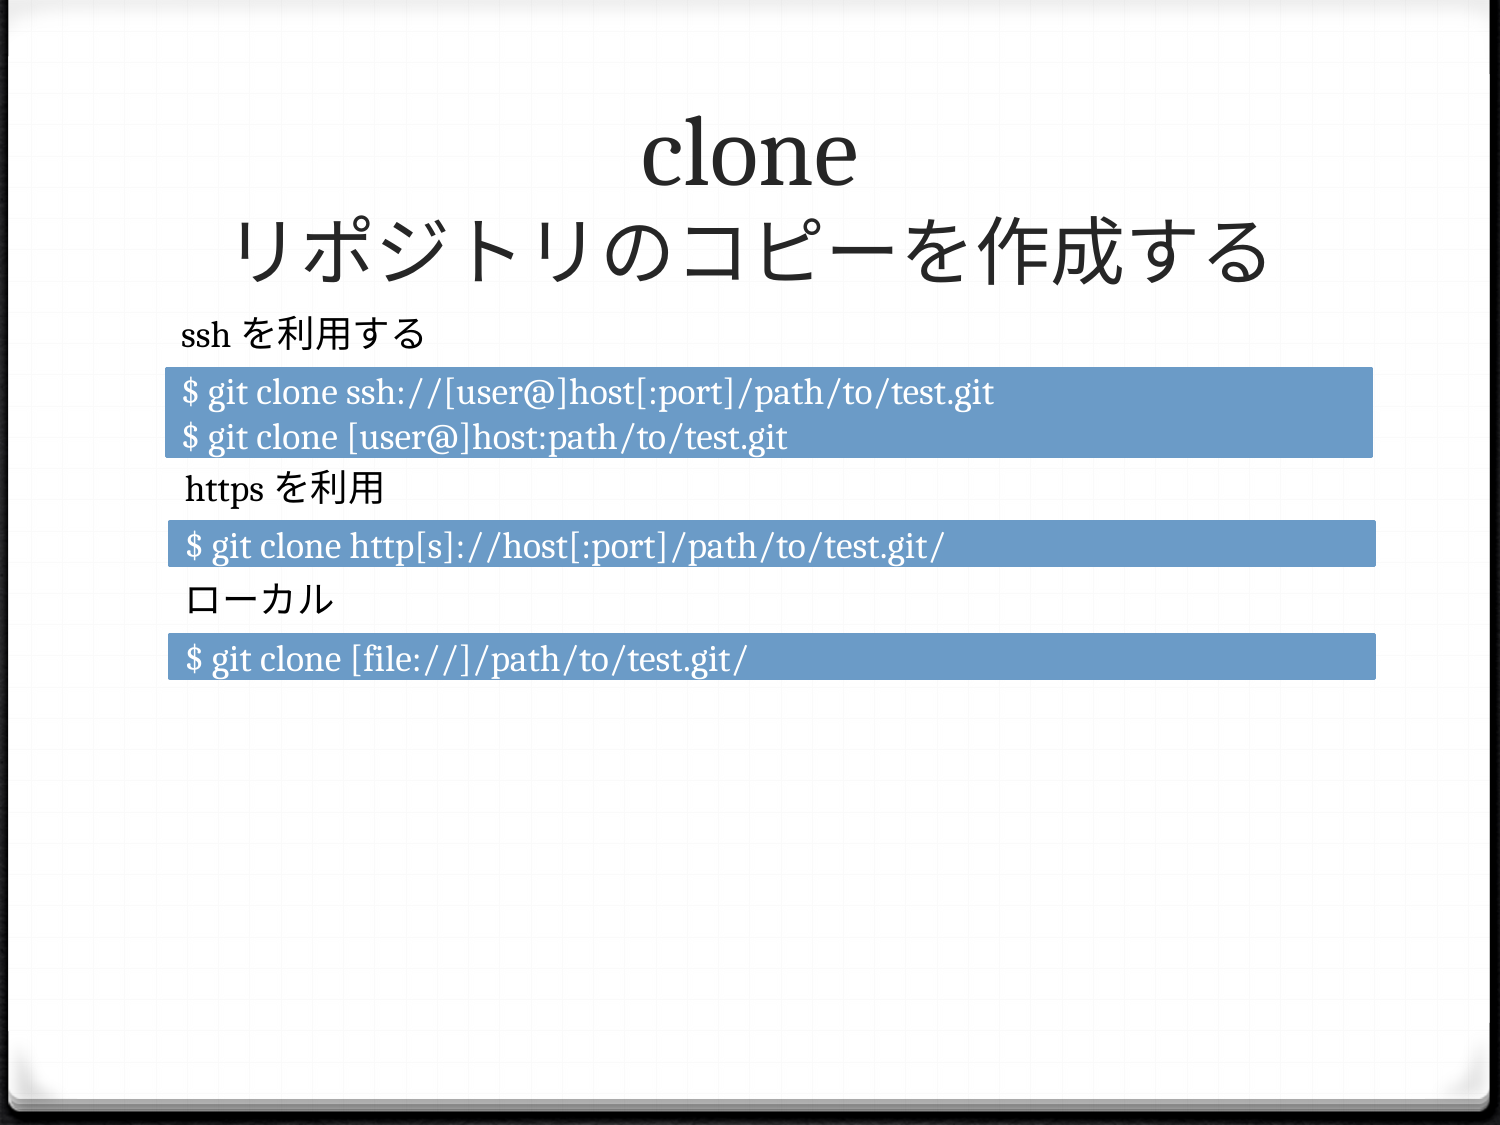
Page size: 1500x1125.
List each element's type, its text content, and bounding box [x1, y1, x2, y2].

text_box $ git clone http[s]://host[:port]/path/to/test.git/ [168, 520, 1376, 567]
text_box $ git clone ssh://[user@]host[:port]/path/to/test.git $ git clone [user@]host:path/to/test.git [165, 367, 1373, 458]
text_box httpsを利用 [170, 456, 1375, 516]
title clone リポジトリのコピーを作成する [90, 71, 1410, 309]
picture [0, 0, 1500, 1125]
text_box ローカル [170, 568, 1375, 629]
text_box $ git clone [file://]/path/to/test.git/ [168, 633, 1376, 680]
text_box sshを利用する [166, 302, 1371, 363]
